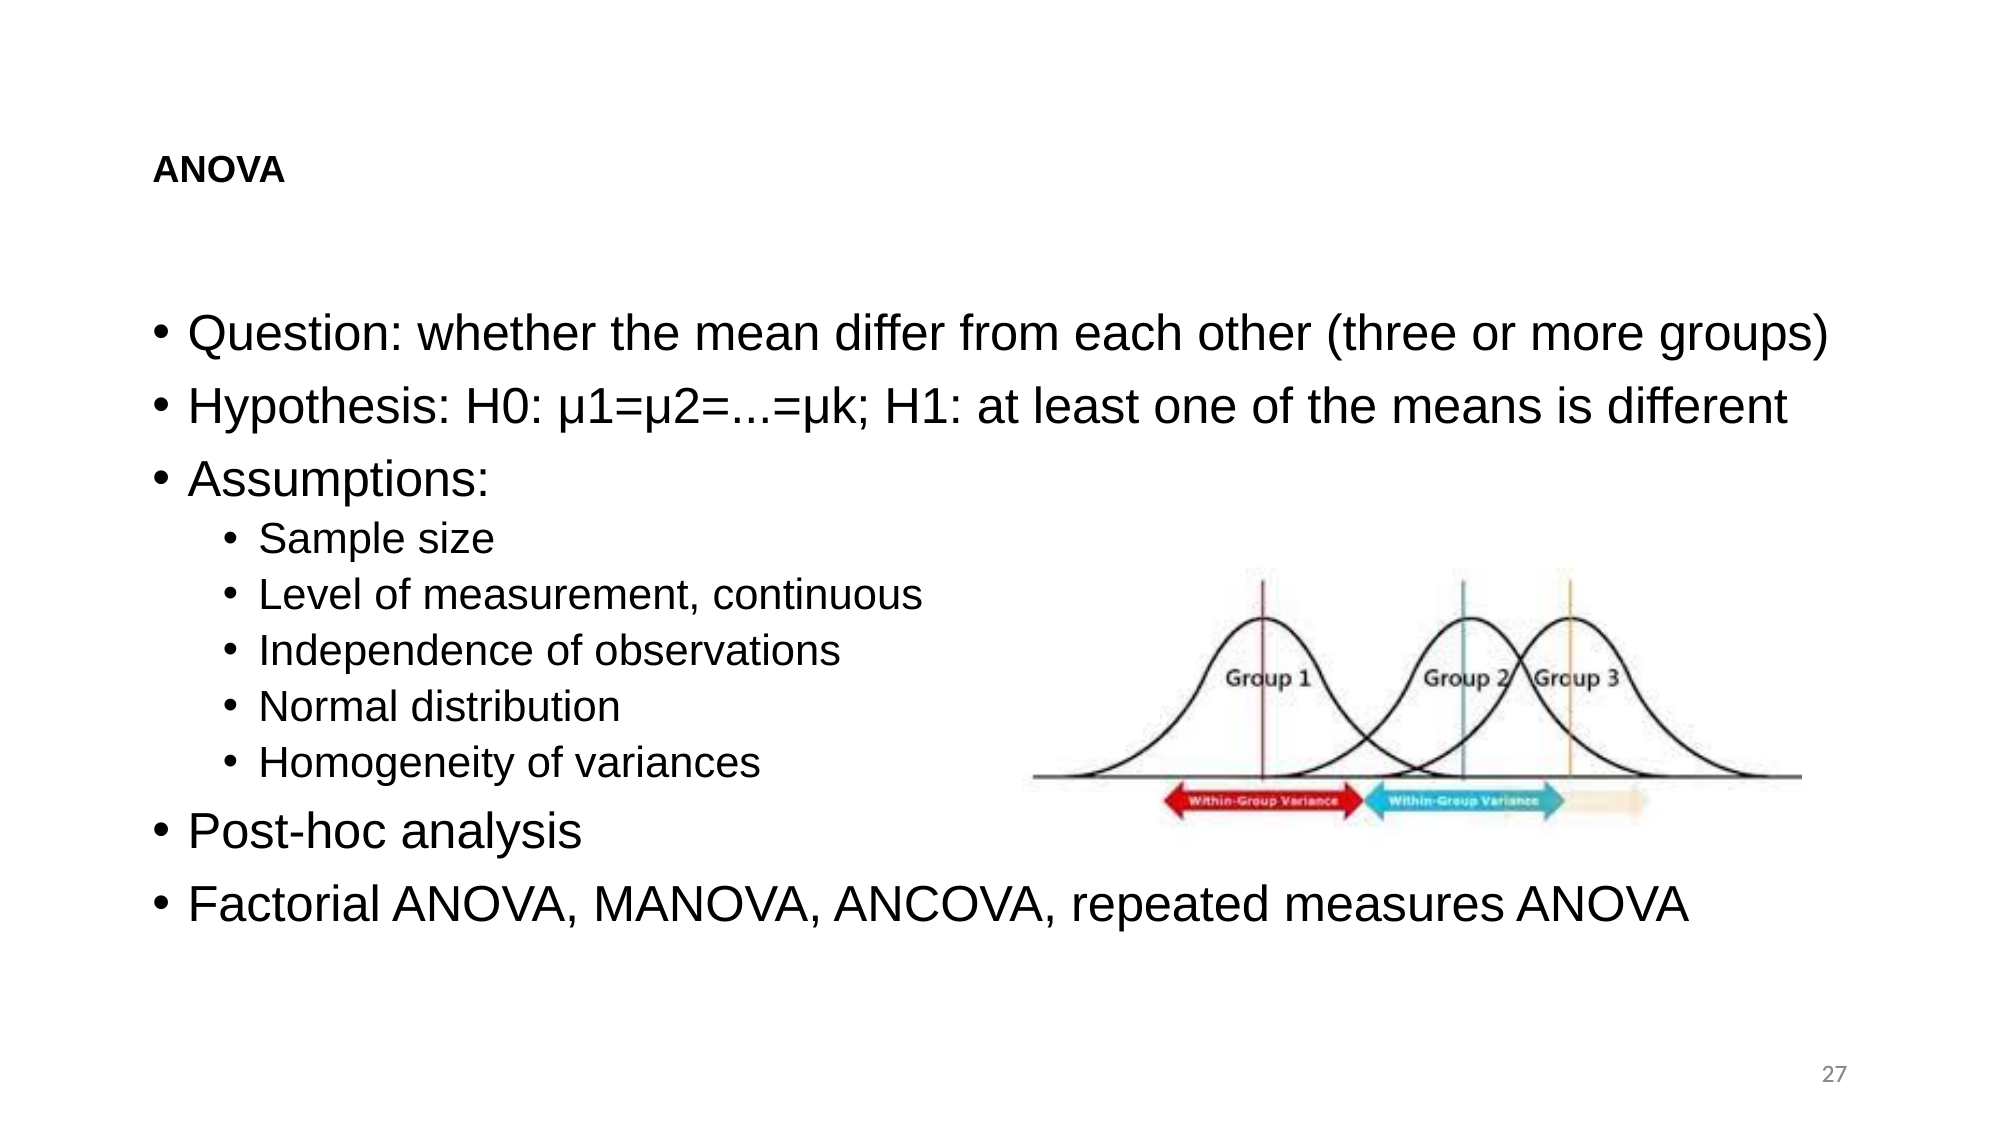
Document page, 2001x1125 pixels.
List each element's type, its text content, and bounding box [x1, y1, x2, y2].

picture [1023, 551, 1802, 851]
list Question: whether the mean differ from each other (three or more groups) Hypothesis: H0: μ1=μ2=...=μk; H1: at least one of the means is different Assumptions: Sample size Level of measurement, continuous Independence of observations Normal distribution Homogeneity of variances Post-hoc analysis Factorial ANOVA, MANOVA, ANCOVA, repeated measures ANOVA [1381, 299, 1863, 1014]
text_box [58, 274, 1375, 1060]
text_box 27 [1412, 1042, 1863, 1103]
title ANOVA [137, 59, 1863, 278]
